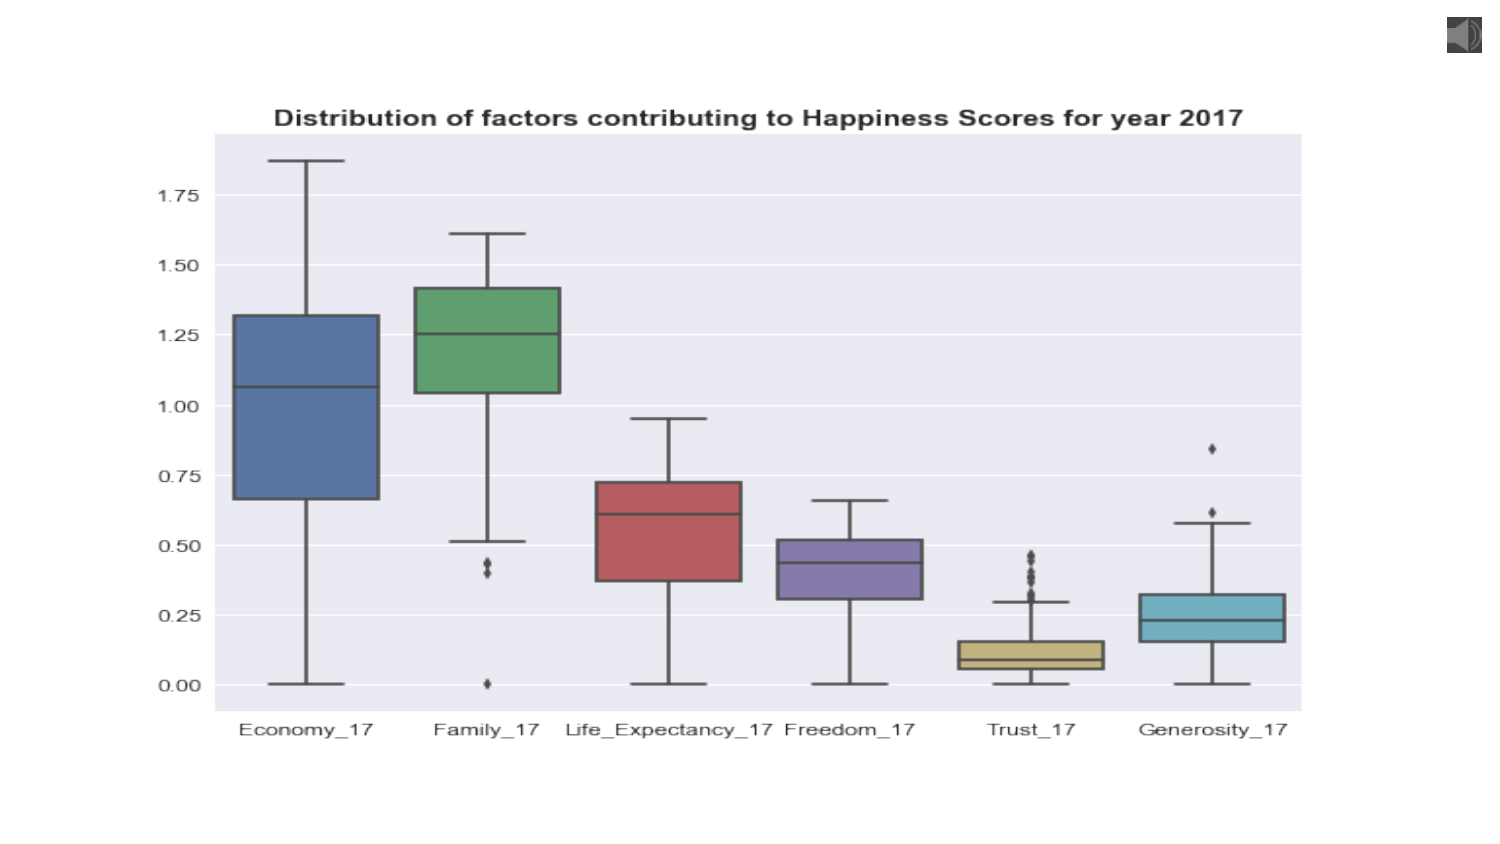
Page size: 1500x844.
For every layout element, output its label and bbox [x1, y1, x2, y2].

picture [143, 98, 1316, 748]
text_box [1445, 16, 1484, 55]
